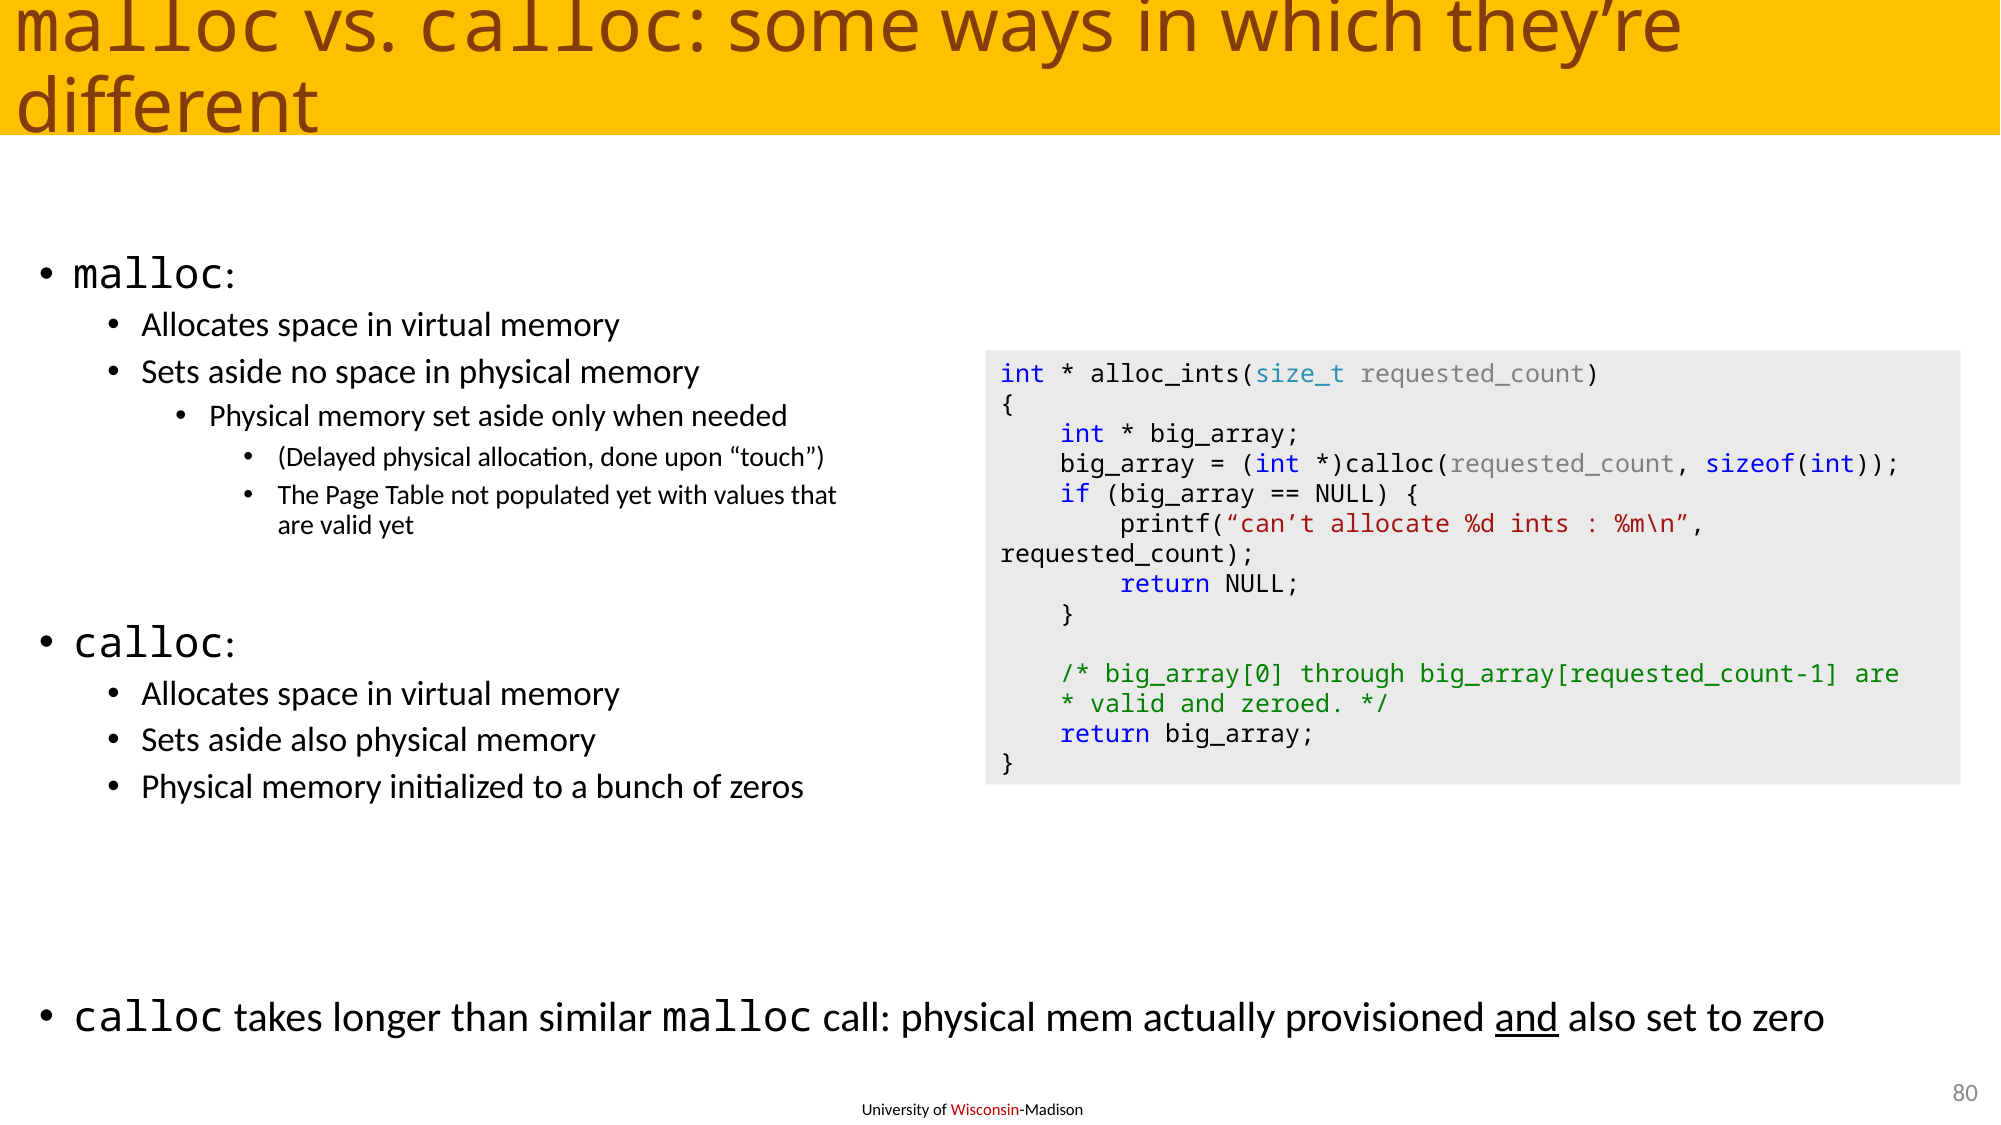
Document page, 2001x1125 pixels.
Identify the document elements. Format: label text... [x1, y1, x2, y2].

title malloc vs. calloc: some ways in which they’re different [0, 0, 2000, 136]
slide_number 80 [1879, 1069, 1994, 1114]
list malloc: Allocates space in virtual memory Sets aside no space in physical memory Physical memory set aside only when needed (Delayed physical allocation, done upon “touch”) The Page Table not populated yet with values that are valid yet calloc: Allocates space in virtual memory Sets aside also physical memory Physical memory initialized to a bunch of zeros calloc takes longer than similar malloc call: physical mem actually provisioned and also set to zero [24, 245, 1987, 1055]
text_box int * alloc_ints(size_t requested_count) { int * big_array; big_array = (int *)calloc(requested_count, sizeof(int)); if (big_array == NULL) { printf(“can’t allocate %d ints : %m\n”, requested_count); return NULL; } /* big_array[0] through big_array[requested_count-1] are * valid and zeroed. */ return big_array; } [985, 350, 1961, 785]
